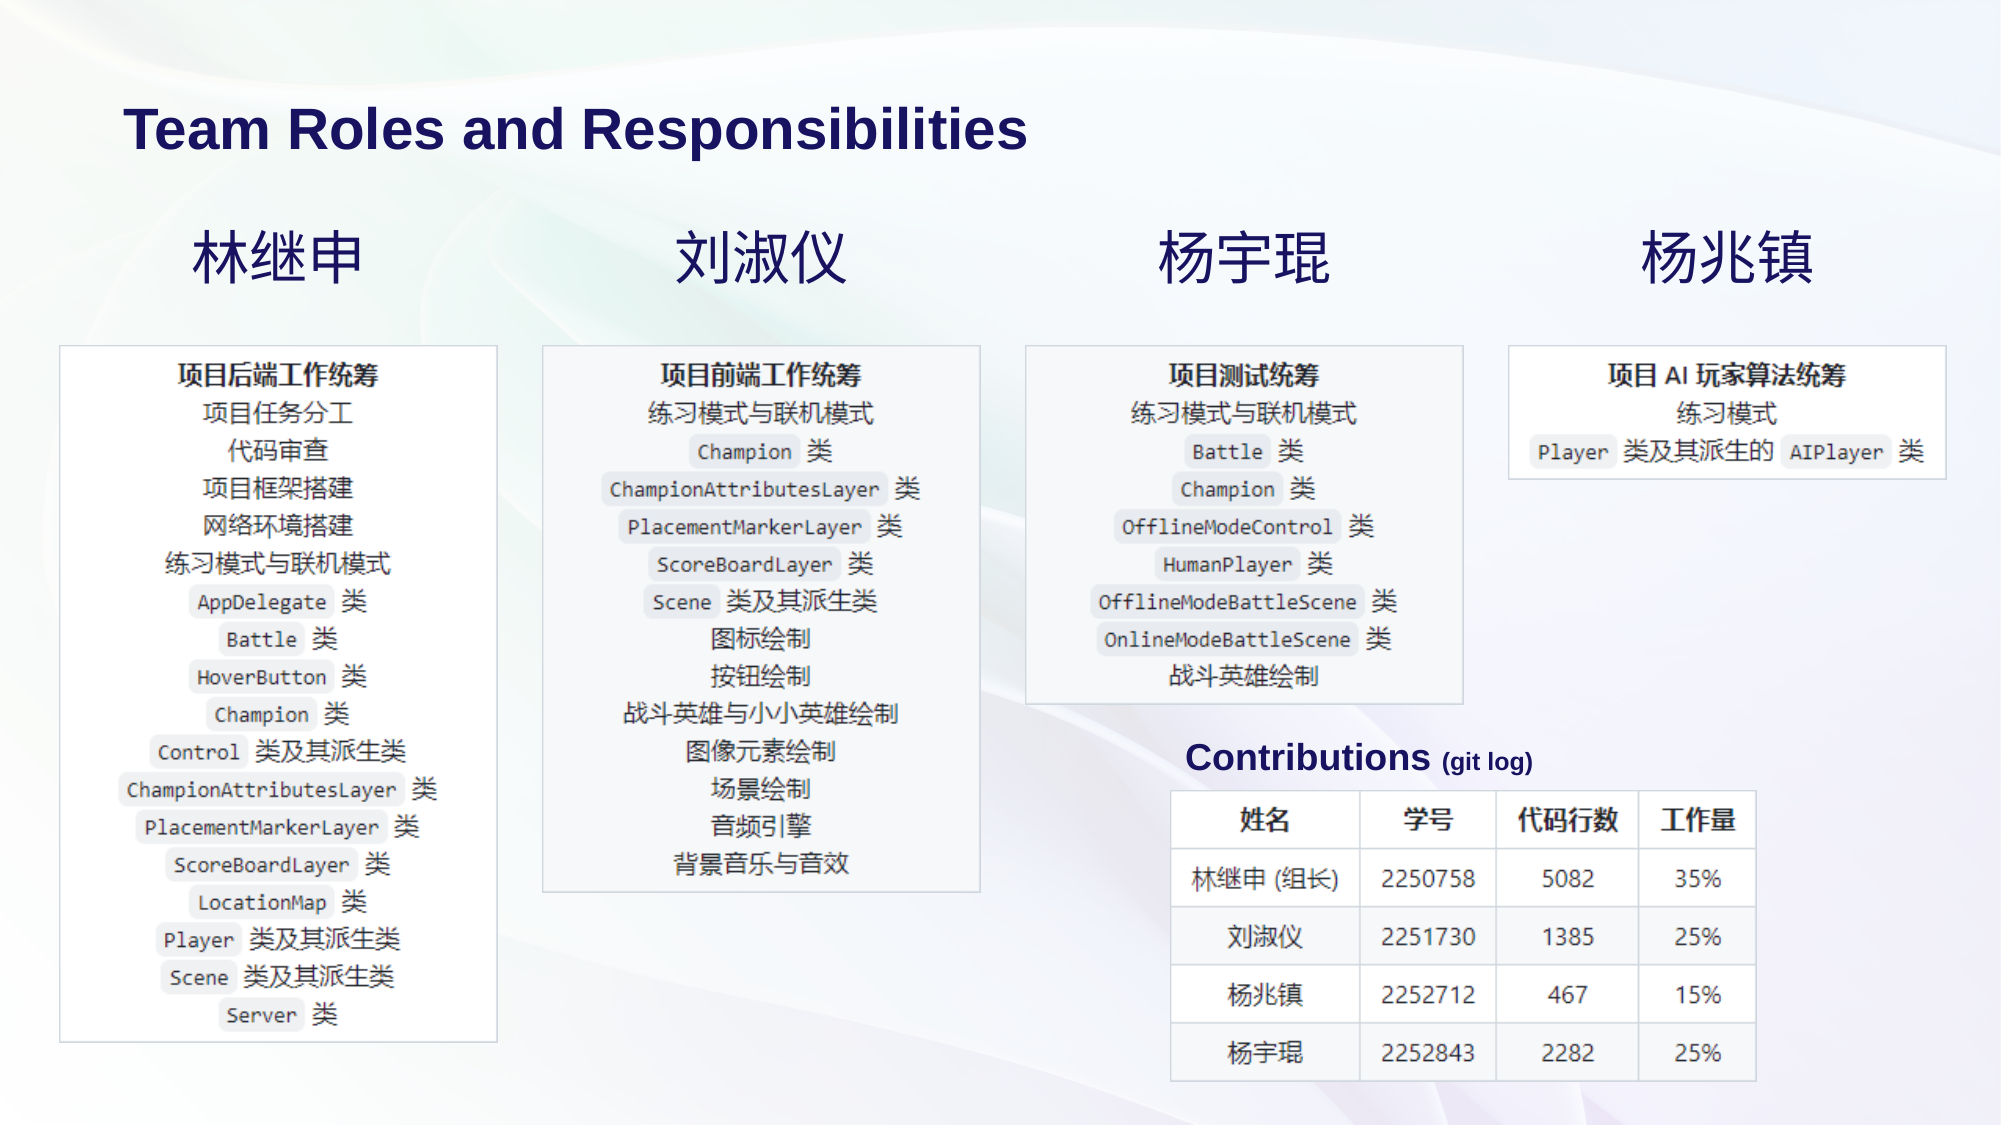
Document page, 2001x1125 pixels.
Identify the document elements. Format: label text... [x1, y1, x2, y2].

picture [1508, 345, 1947, 480]
text_box 林继申 [59, 214, 498, 299]
text_box 刘淑仪 [542, 214, 981, 299]
picture [1025, 345, 1464, 705]
text_box 杨兆镇 [1508, 214, 1947, 299]
text_box Contributions (git log) [1170, 725, 1757, 785]
picture [542, 345, 981, 893]
picture [59, 345, 498, 1043]
title Team Roles and Responsibilities [108, 0, 1890, 169]
text_box 杨宇琨 [1025, 214, 1464, 299]
picture [1170, 790, 1757, 1082]
